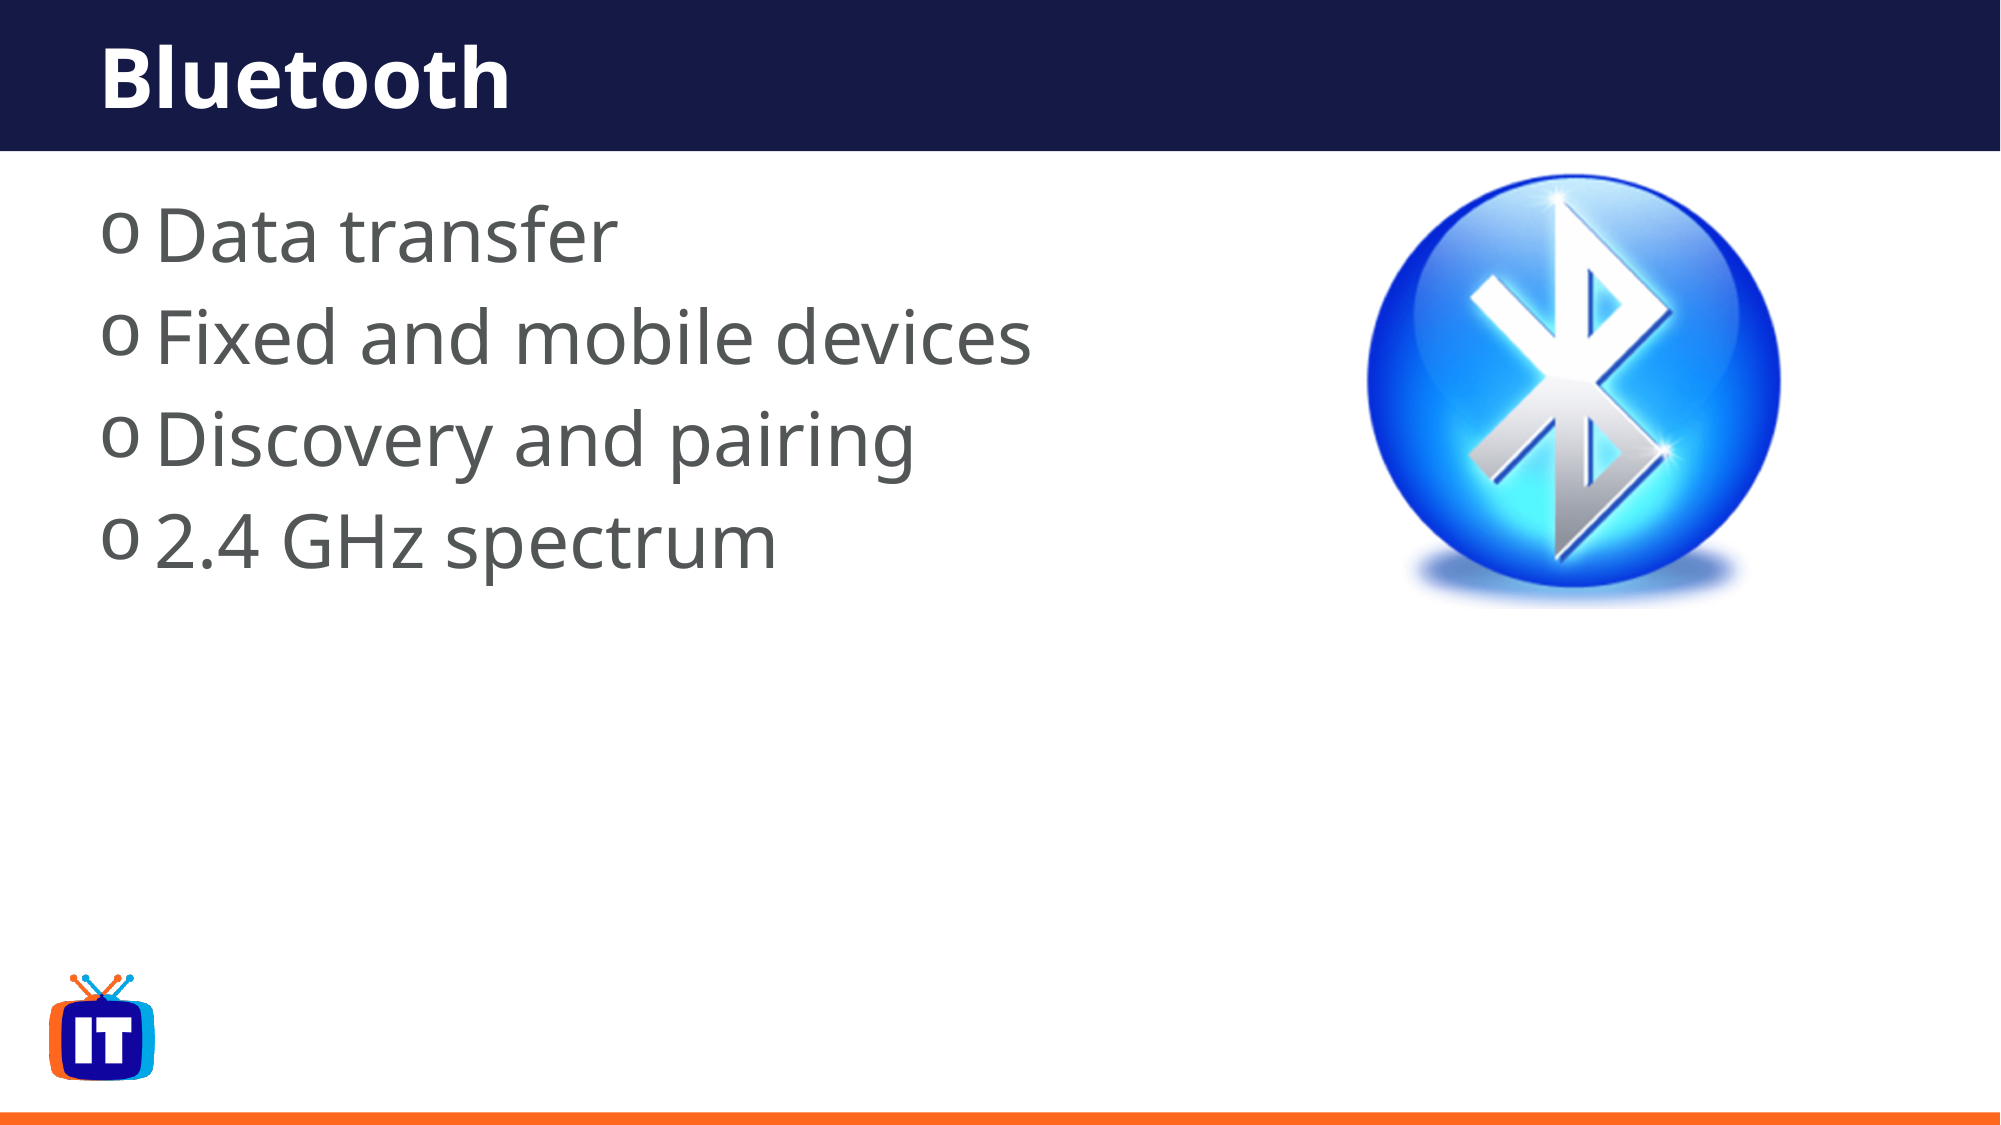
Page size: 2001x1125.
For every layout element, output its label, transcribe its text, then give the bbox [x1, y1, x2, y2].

picture [45, 968, 158, 1087]
title Bluetooth [83, 0, 1917, 168]
list Data transfer Fixed and mobile devices Discovery and pairing 2.4 GHz spectrum [83, 190, 1917, 960]
picture [1360, 171, 1798, 609]
